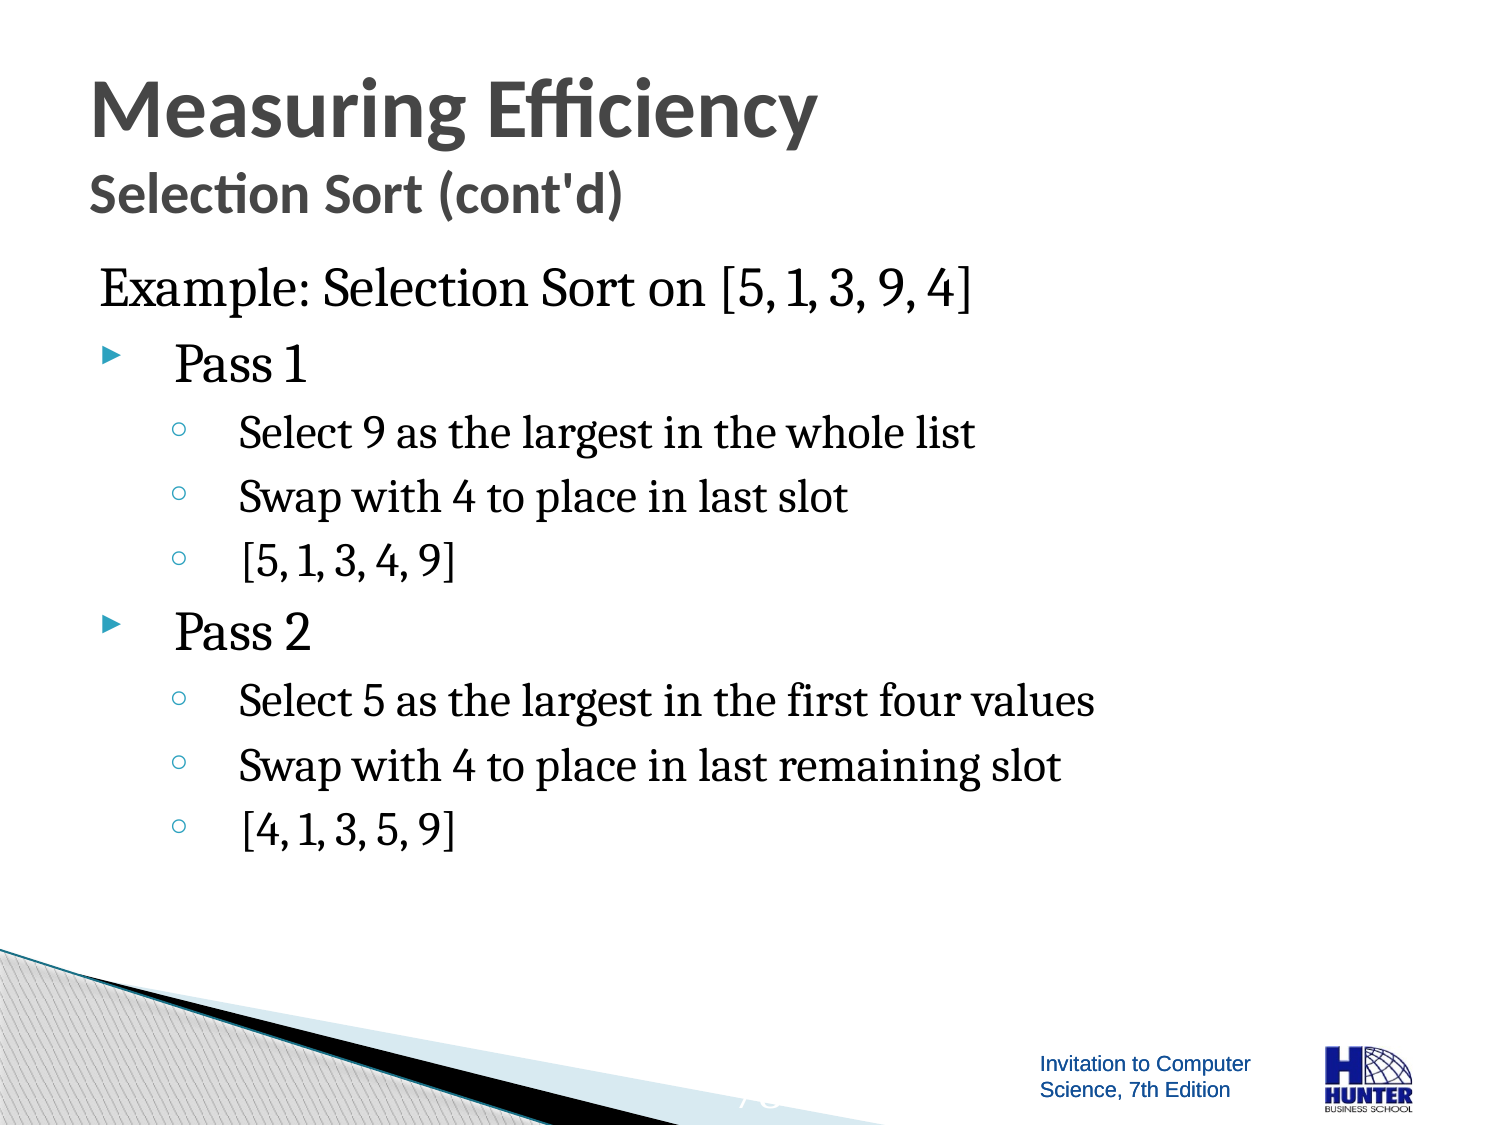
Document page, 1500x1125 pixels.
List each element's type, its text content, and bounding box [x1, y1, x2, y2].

title Measuring Efficiency Selection Sort (cont'd) [75, 45, 1425, 233]
list Example: Selection Sort on [5, 1, 3, 9, 4] Pass 1 Select 9 as the largest in the whole list Swap with 4 to place in last slot [5, 1, 3, 4, 9] Pass 2 Select 5 as the largest in the first four values Swap with 4 to place in last remaining slot [4, 1, 3, 5, 9] [75, 243, 1425, 986]
slide_number 78 [718, 1051, 1105, 1112]
picture [1325, 1046, 1413, 1113]
